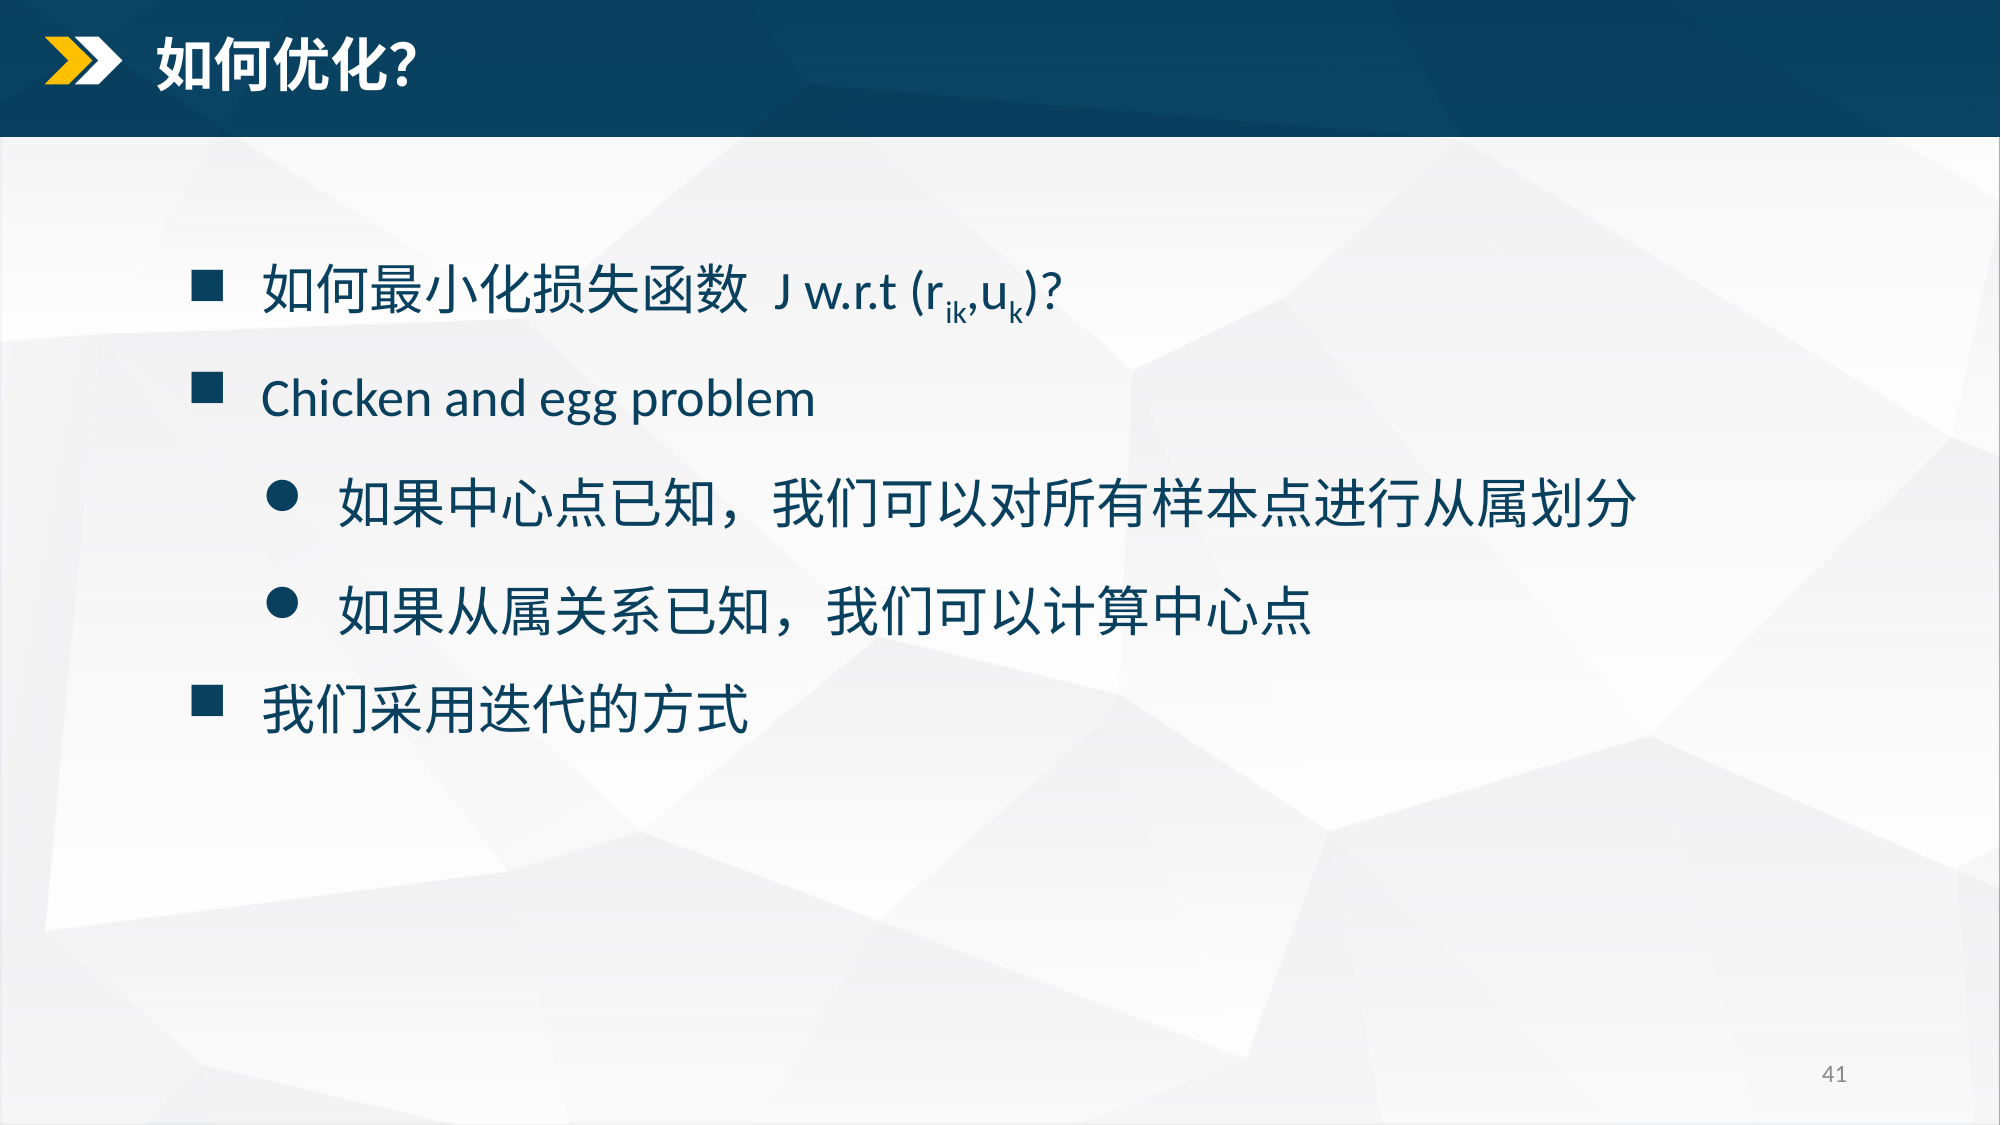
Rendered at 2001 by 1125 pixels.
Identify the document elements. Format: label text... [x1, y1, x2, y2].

picture [0, 0, 2000, 1125]
list 如何优化？ [140, 28, 1460, 93]
slide_number 41 [1412, 1042, 1863, 1103]
list 如何最小化损失函数 J w.r.t (rik,uk)? Chicken and egg problem 如果中心点已知，我们可以对所有样本点进行从属划分 如果从属关系已知，我们可以计算中心点 我们采用迭代的方式 [172, 211, 1846, 771]
